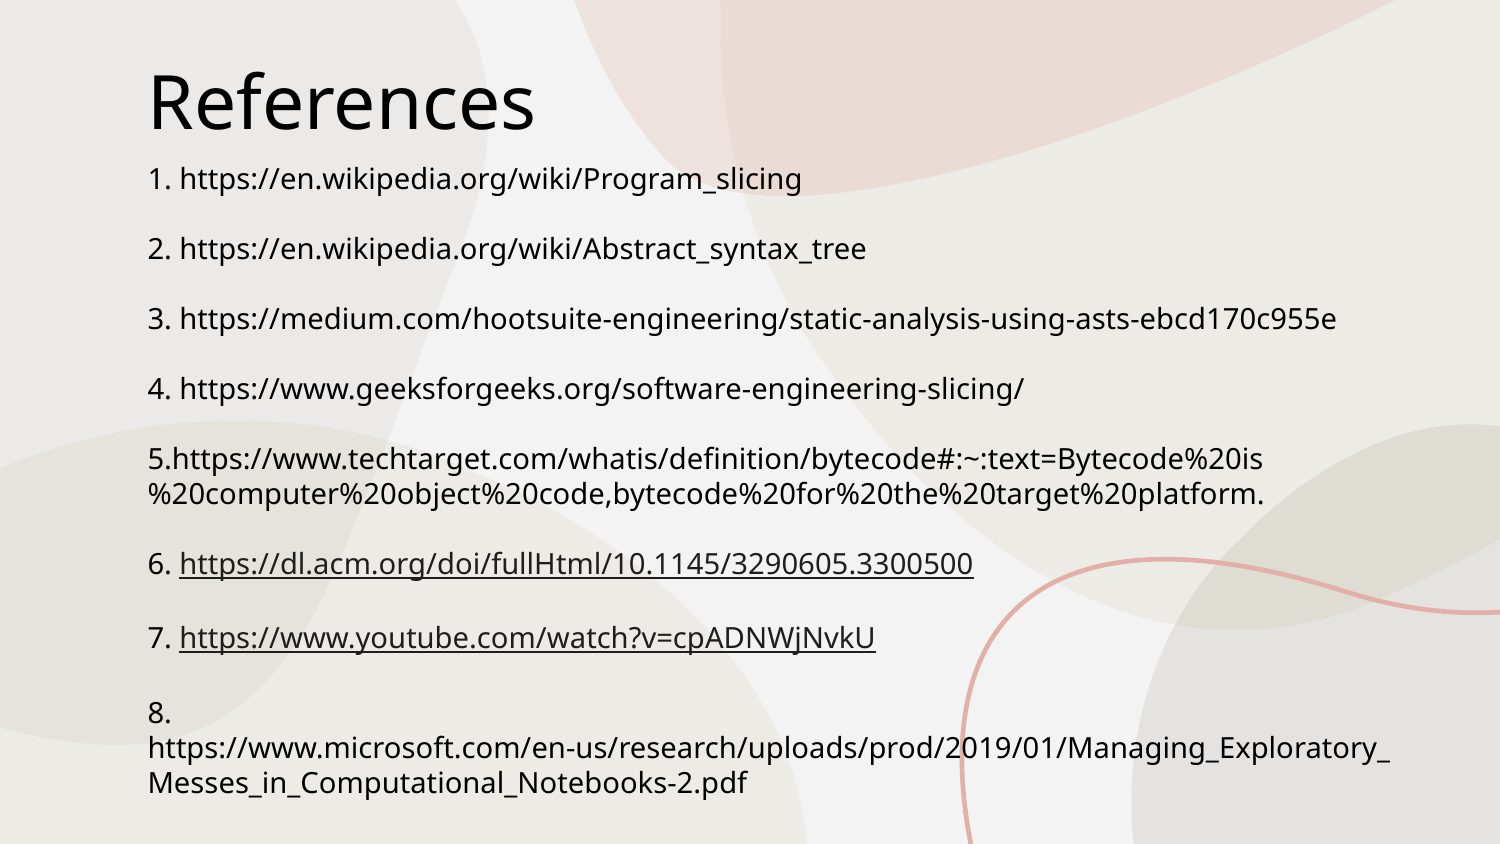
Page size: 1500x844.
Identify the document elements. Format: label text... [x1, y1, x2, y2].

text_box References [132, 47, 593, 152]
text_box 1. https://en.wikipedia.org/wiki/Program_slicing 2. https://en.wikipedia.org/wiki/Abstract_syntax_tree 3. https://medium.com/hootsuite-engineering/static-analysis-using-asts-ebcd170c955e 4. https://www.geeksforgeeks.org/software-engineering-slicing/ 5.https://www.techtarget.com/whatis/definition/bytecode#:~:text=Bytecode%20is%20computer%20object%20code,bytecode%20for%20the%20target%20platform. 6. https://dl.acm.org/doi/fullHtml/10.1145/3290605.3300500 7. https://www.youtube.com/watch?v=cpADNWjNvkU 8. https://www.microsoft.com/en-us/research/uploads/prod/2019/01/Managing_Exploratory_Messes_in_Computational_Notebooks-2.pdf [132, 153, 1410, 844]
